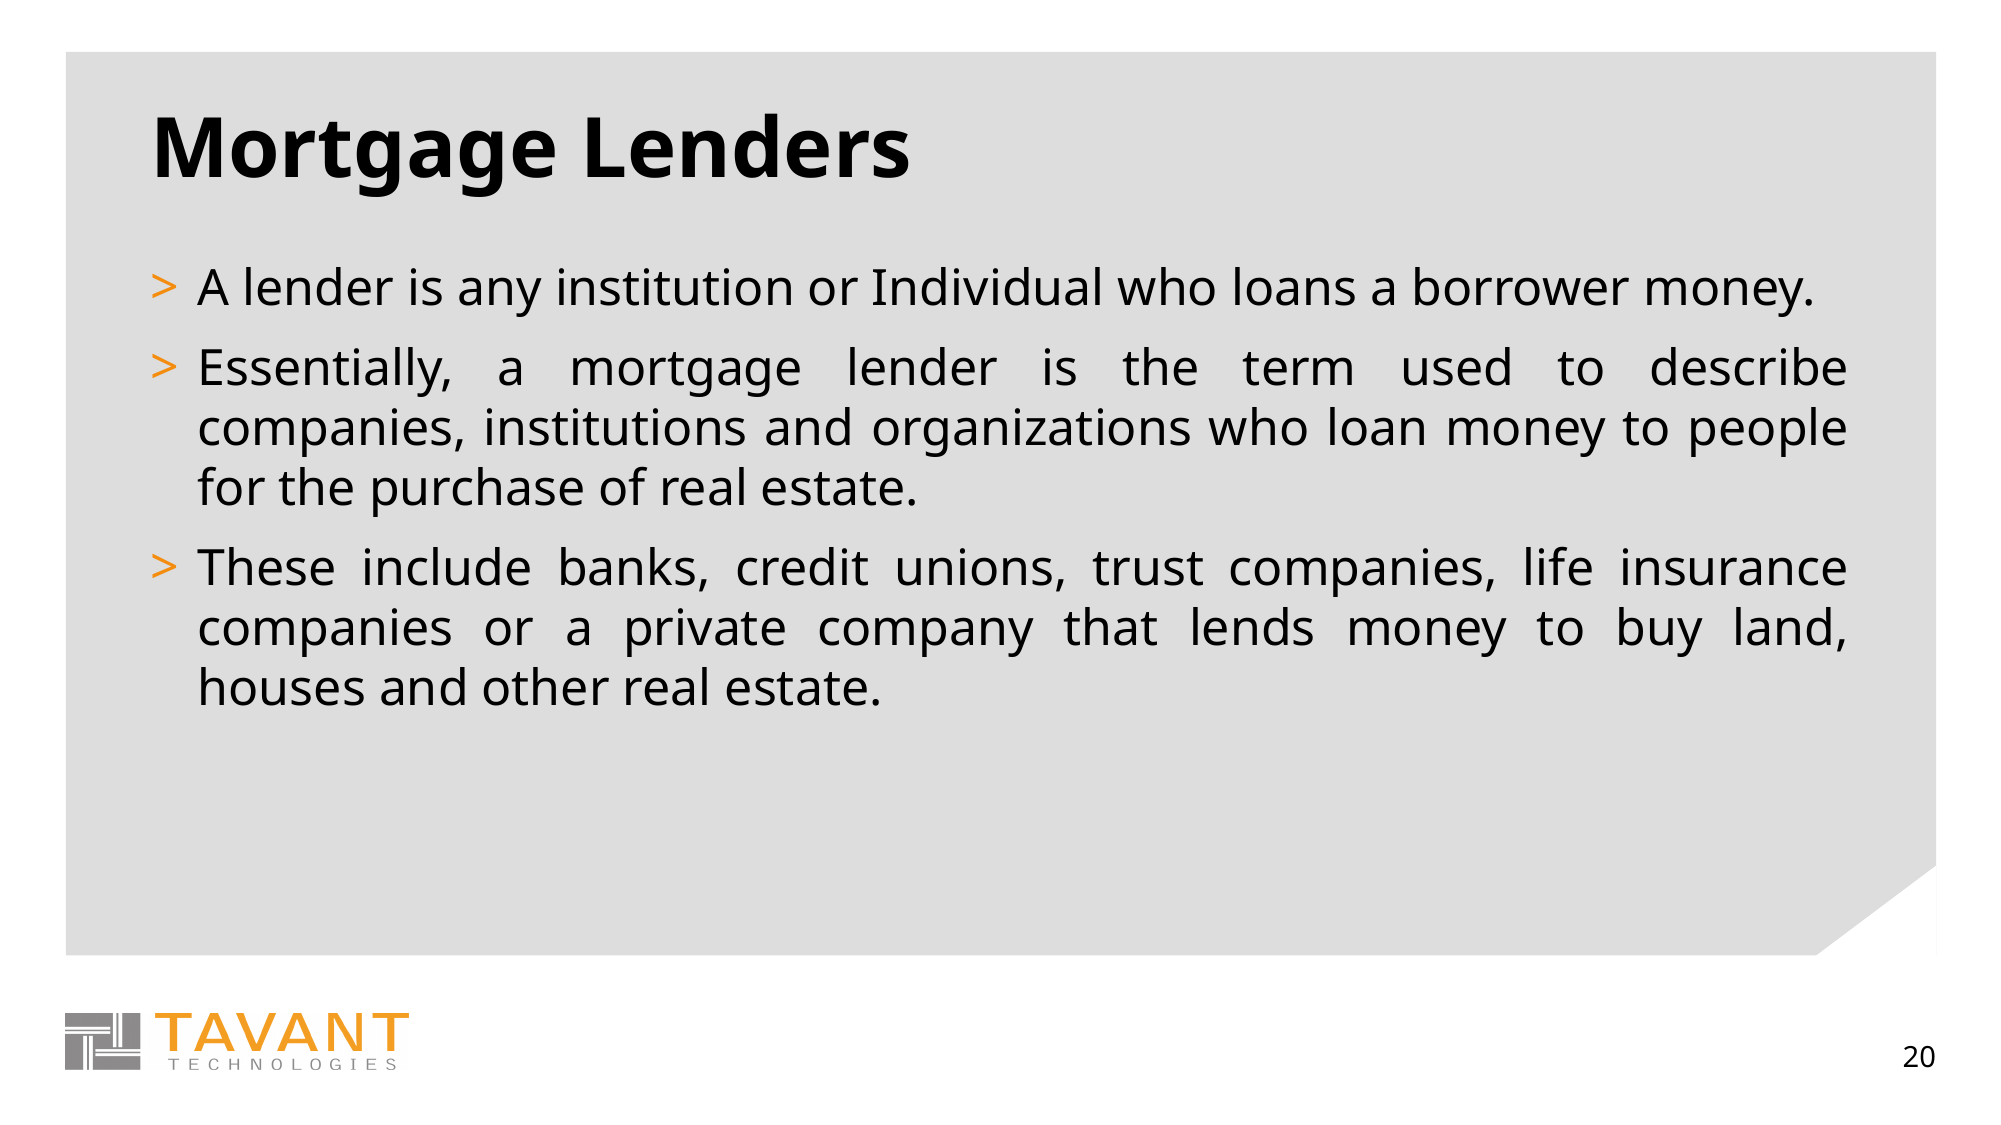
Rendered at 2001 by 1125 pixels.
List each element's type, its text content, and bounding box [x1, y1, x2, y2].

slide_number 20 [1519, 1028, 1937, 1090]
picture [65, 1013, 409, 1070]
list A lender is any institution or Individual who loans a borrower money. Essentially, a mortgage lender is the term used to describe companies, institutions and organizations who loan money to people for the purchase of real estate. These include banks, credit unions, trust companies, life insurance companies or a private company that lends money to buy land, houses and other real estate. [150, 247, 1850, 894]
title Mortgage Lenders [150, 50, 1850, 239]
